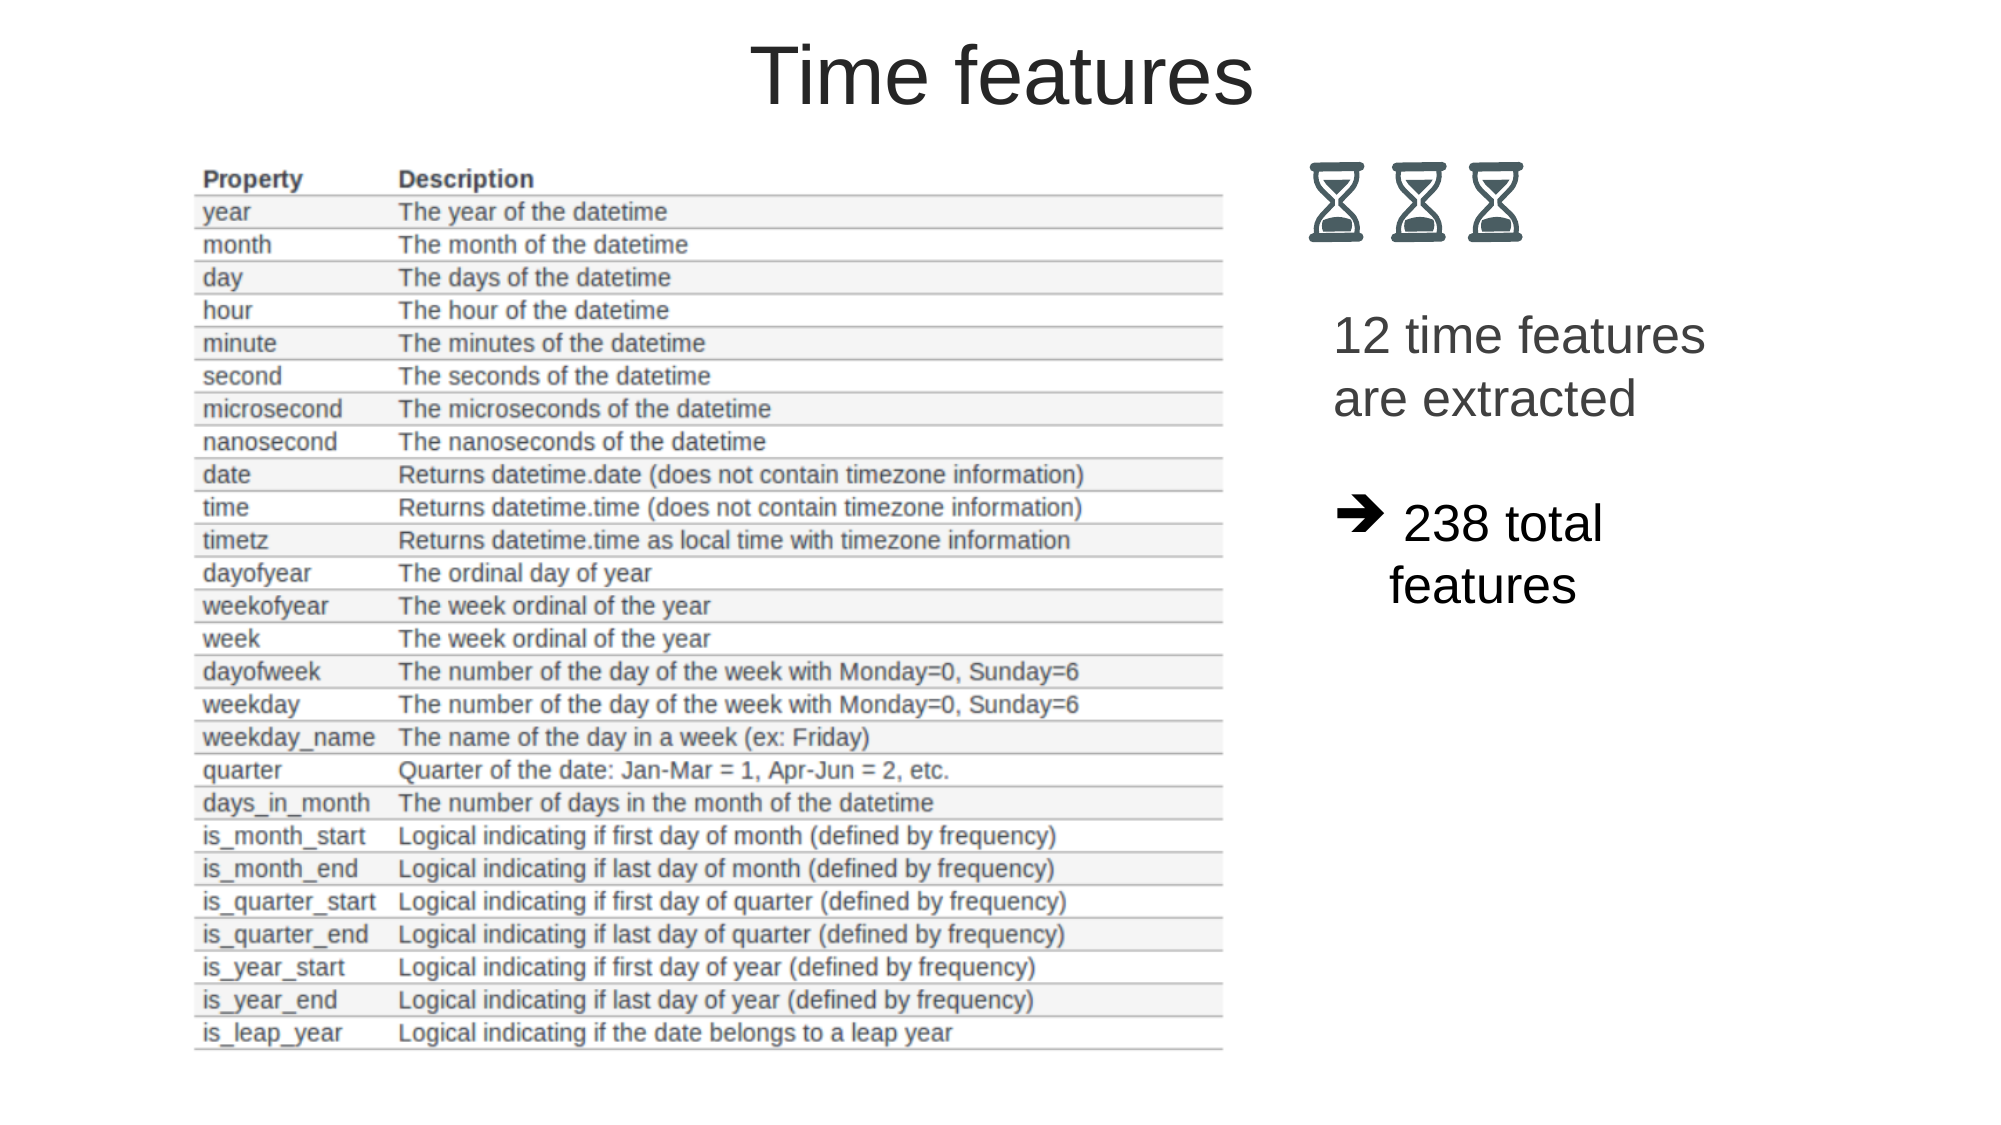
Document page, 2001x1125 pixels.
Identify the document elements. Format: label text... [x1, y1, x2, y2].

picture [190, 156, 1243, 1064]
text_box [1307, 160, 1366, 244]
text_box 12 time features are extracted 238 total features [1318, 294, 1803, 622]
list Time features [53, 18, 1952, 138]
text_box [1466, 160, 1525, 244]
text_box [1389, 160, 1448, 244]
